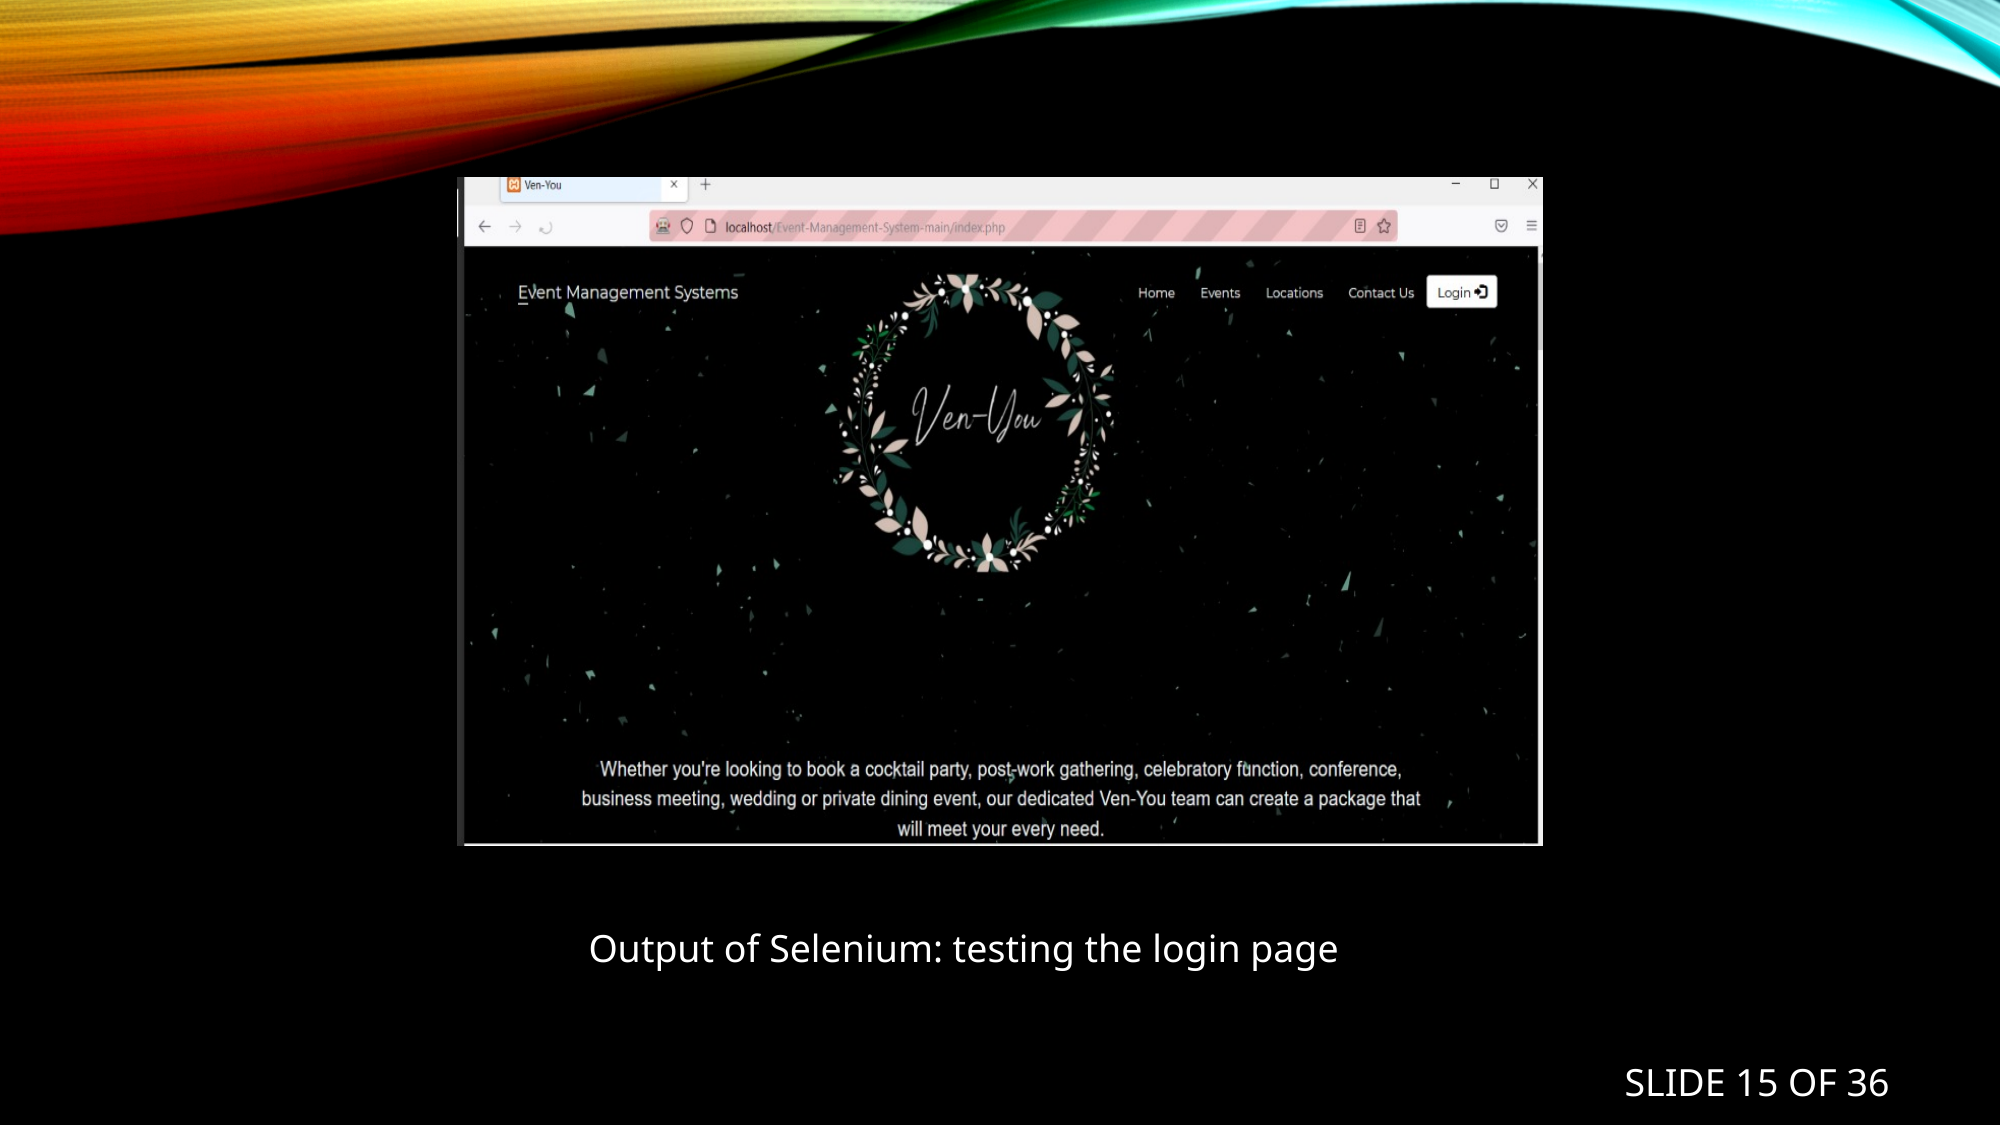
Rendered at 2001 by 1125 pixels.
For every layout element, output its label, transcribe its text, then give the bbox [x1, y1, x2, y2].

text_box Output of Selenium: testing the login page [514, 917, 1414, 977]
picture [0, 0, 2000, 846]
text_box SLIDE 15 OF 36 [1609, 1051, 1916, 1112]
